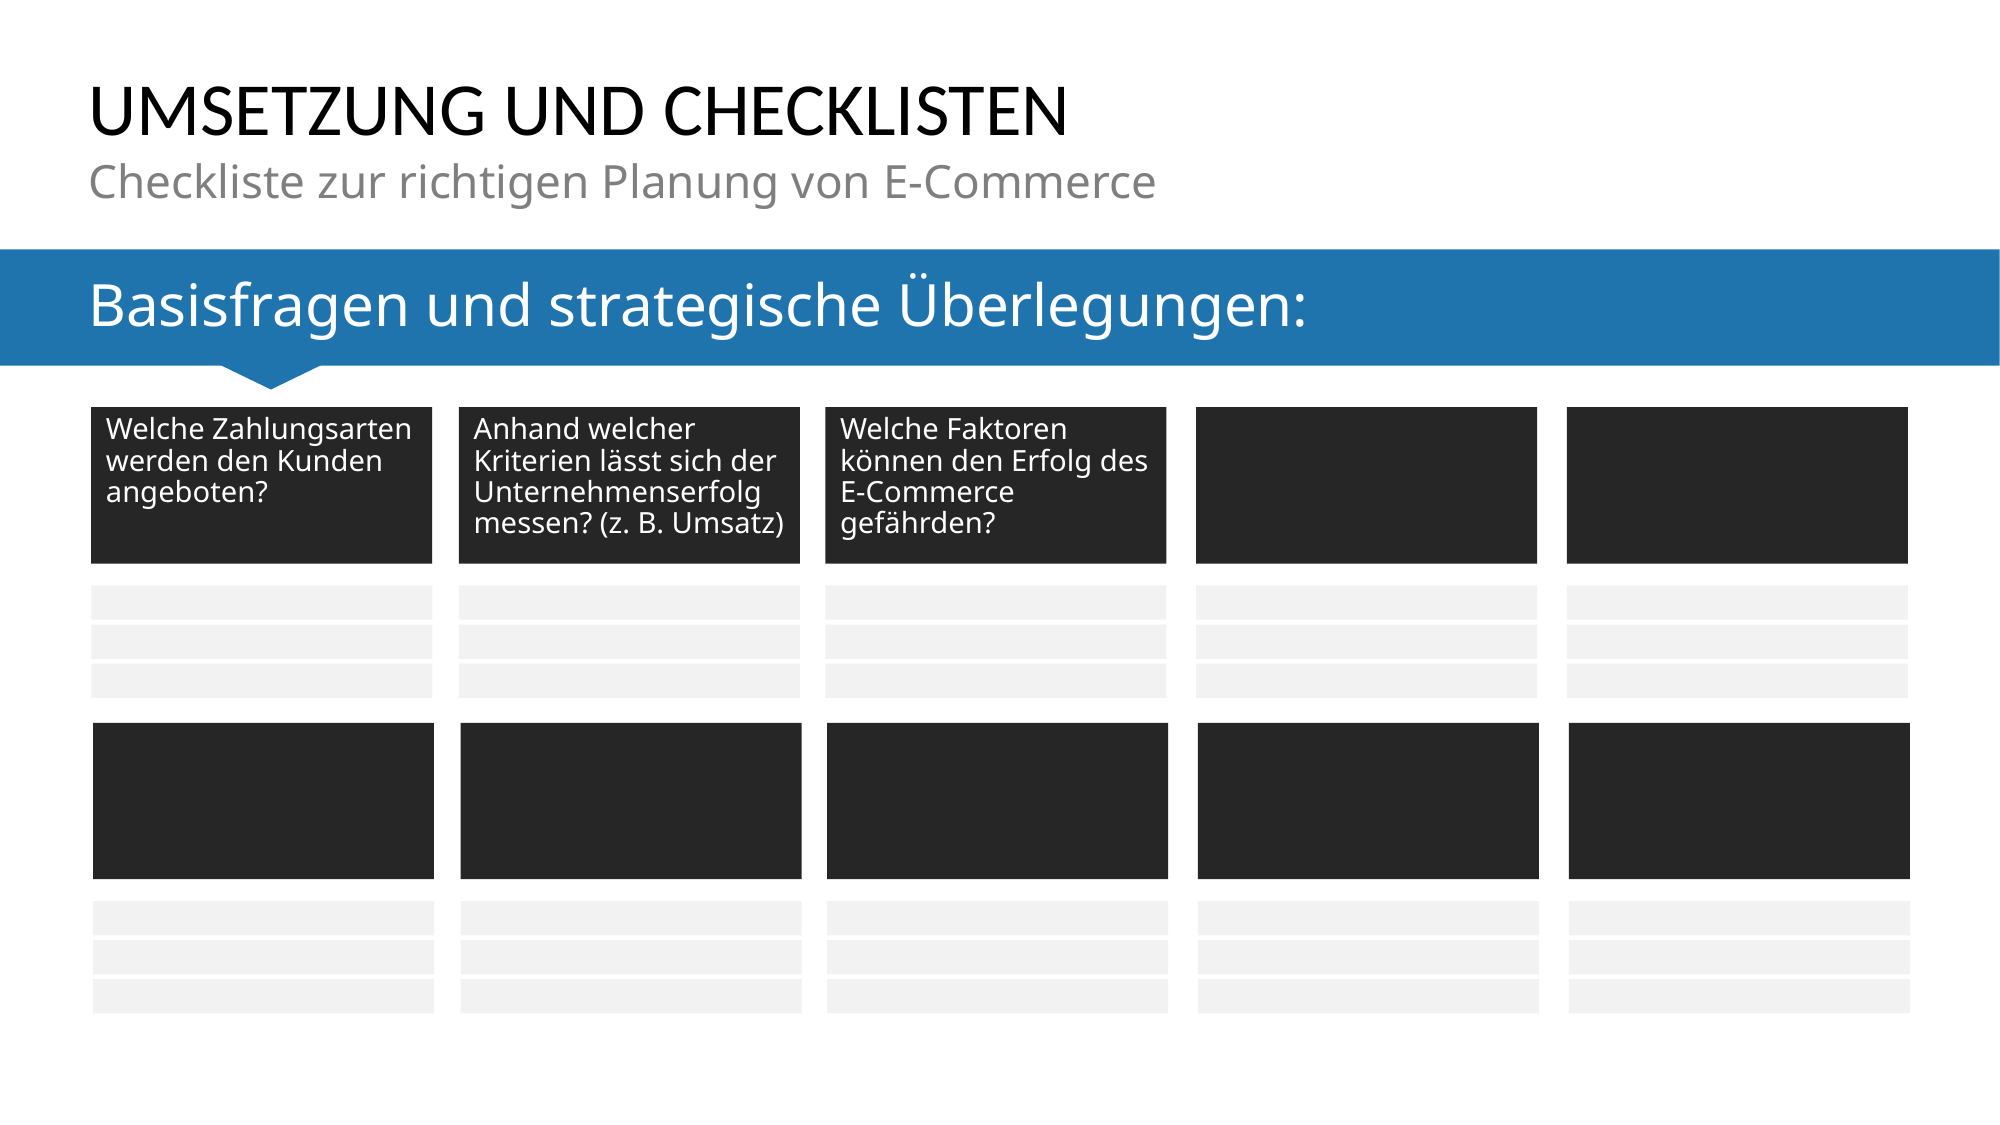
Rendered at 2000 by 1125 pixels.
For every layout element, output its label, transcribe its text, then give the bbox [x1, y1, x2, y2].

text_box Welche Faktoren können den Erfolg des E-Commerce gefährden? [825, 407, 1167, 564]
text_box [1197, 900, 1540, 1014]
text_box [1566, 407, 1908, 564]
text_box Anhand welcher Kriterien lässt sich der Unternehmenserfolg messen? (z. B. Umsatz) [458, 407, 800, 564]
text_box [460, 722, 802, 880]
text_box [1195, 584, 1538, 699]
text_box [1566, 584, 1909, 699]
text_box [91, 584, 433, 699]
text_box [1196, 407, 1538, 564]
text_box Welche Zahlungsarten werden den Kunden angeboten? [91, 407, 433, 564]
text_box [1568, 900, 1911, 1014]
text_box [1197, 722, 1539, 880]
title UMSETZUNG UND CHECKLISTEN [88, 70, 1911, 159]
text_box [827, 722, 1169, 880]
text_box [1568, 722, 1910, 880]
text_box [825, 584, 1167, 699]
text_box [92, 900, 435, 1014]
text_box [460, 900, 802, 1014]
text_box [93, 722, 434, 880]
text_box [458, 584, 801, 699]
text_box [0, 249, 2000, 390]
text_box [826, 900, 1169, 1014]
list Checkliste zur richtigen Planung von E-Commerce [88, 159, 1911, 246]
